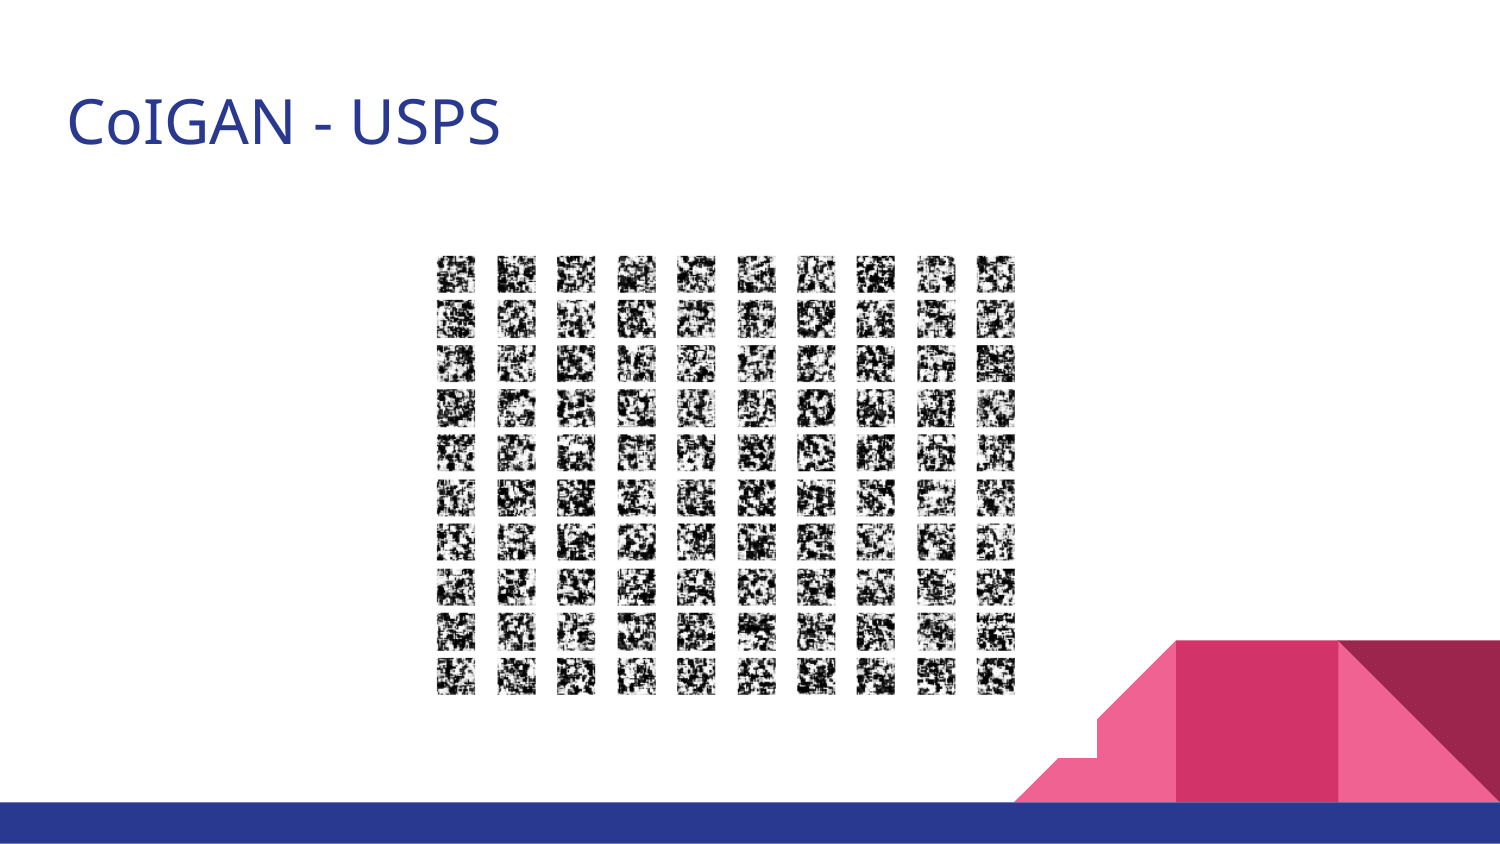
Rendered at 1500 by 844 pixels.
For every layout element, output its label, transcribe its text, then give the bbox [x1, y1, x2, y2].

title CoIGAN - USPS [51, 67, 1449, 167]
picture [336, 187, 1097, 758]
